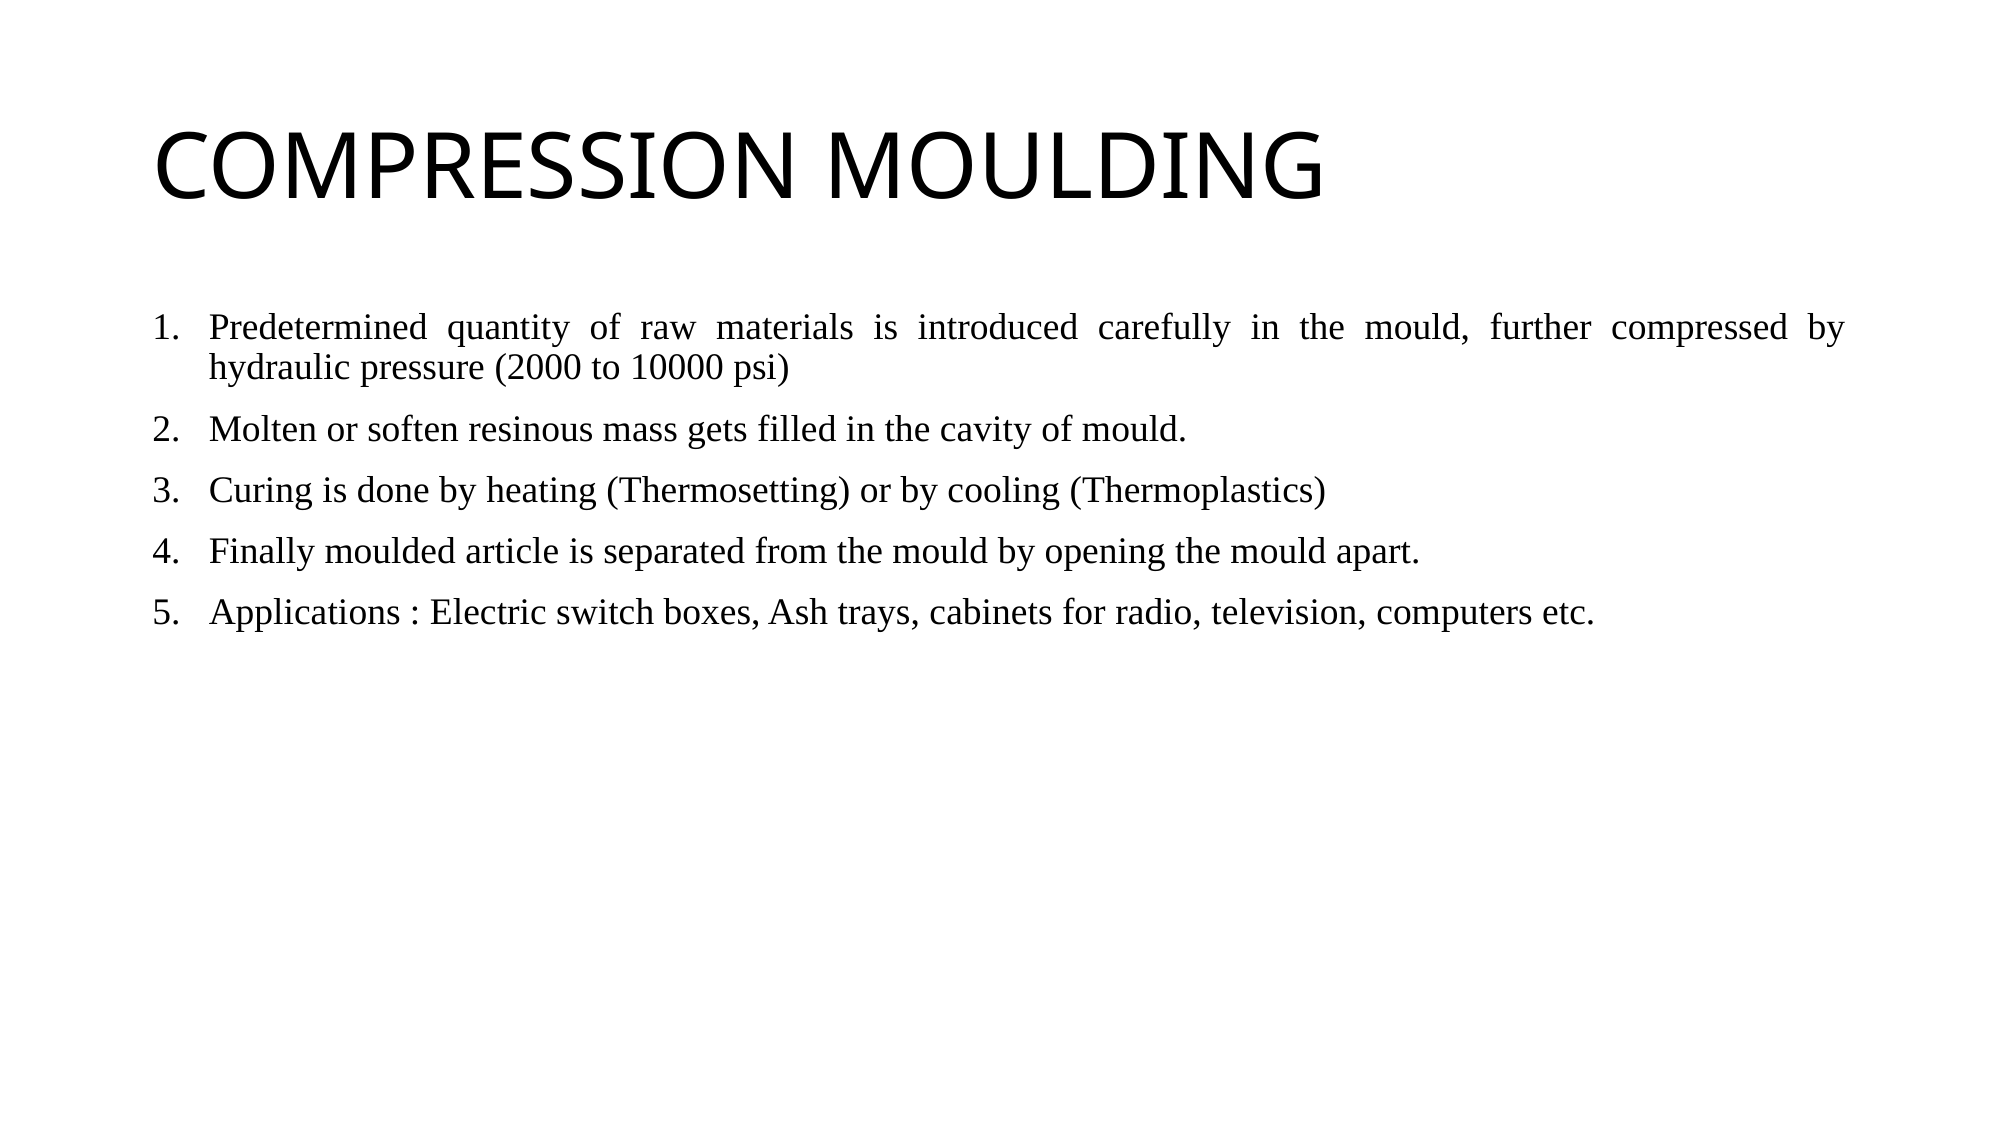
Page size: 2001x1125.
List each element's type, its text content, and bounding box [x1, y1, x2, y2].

title COMPRESSION MOULDING [137, 59, 1863, 278]
list Predetermined quantity of raw materials is introduced carefully in the mould, further compressed by hydraulic pressure (2000 to 10000 psi) Molten or soften resinous mass gets filled in the cavity of mould. Curing is done by heating (Thermosetting) or by cooling (Thermoplastics) Finally moulded article is separated from the mould by opening the mould apart. Applications : Electric switch boxes, Ash trays, cabinets for radio, television, computers etc. [137, 299, 1863, 1014]
